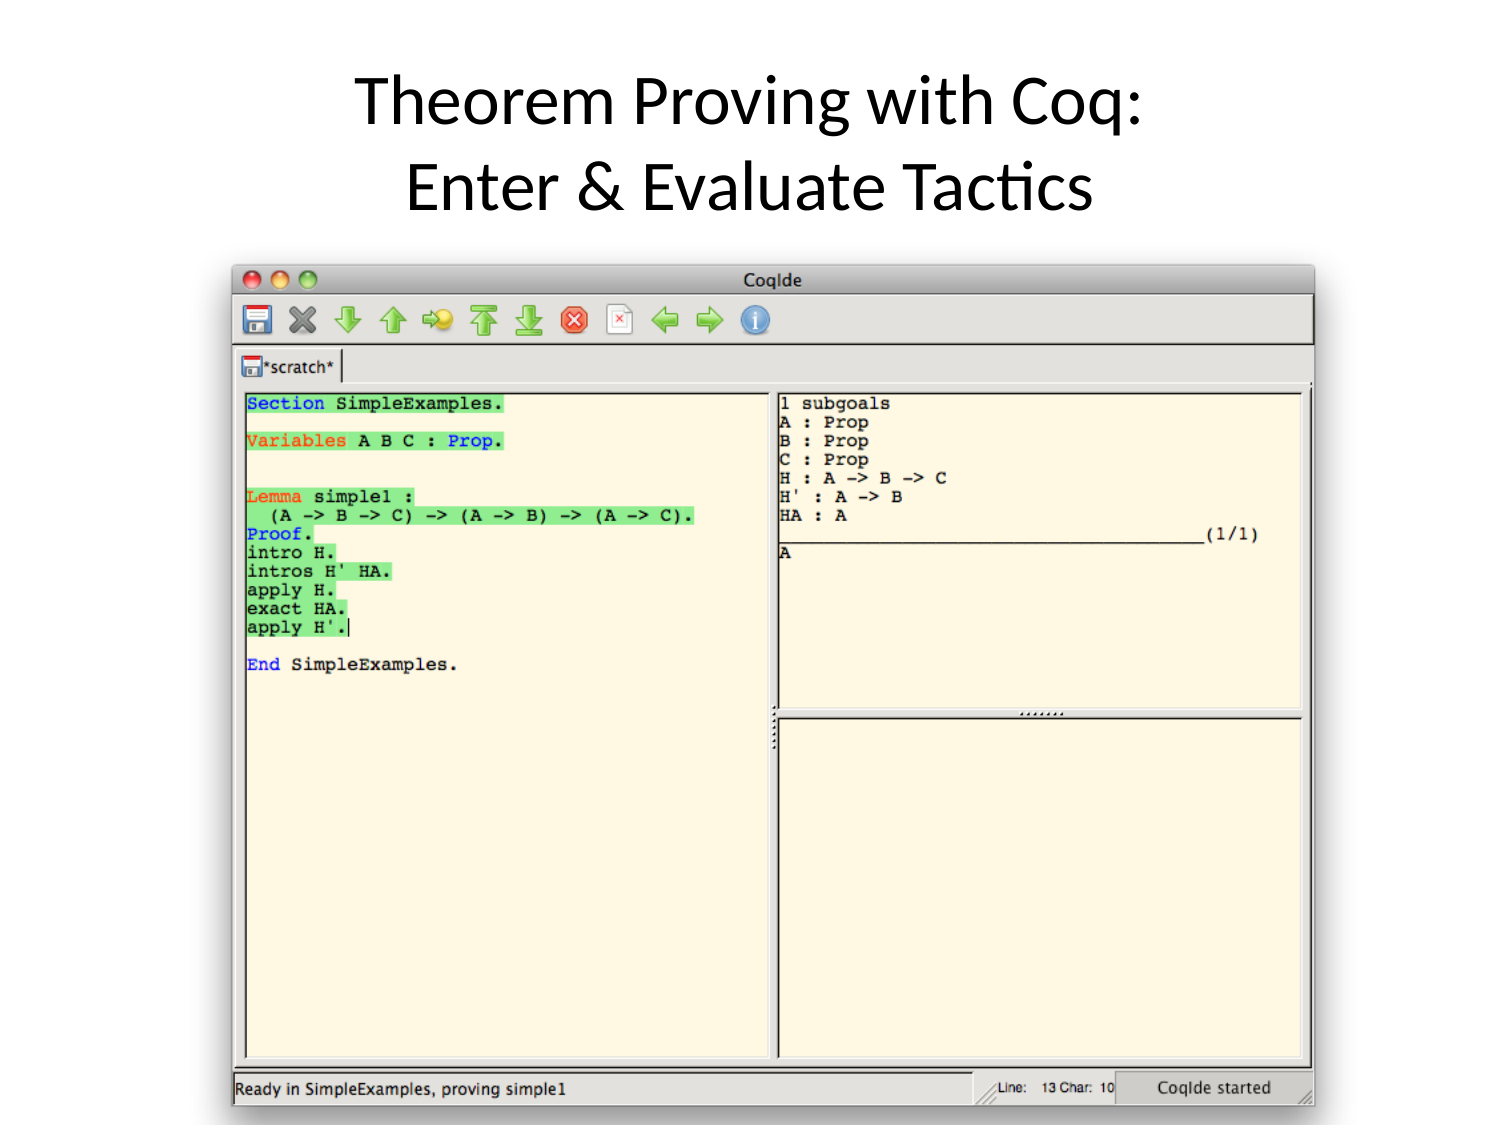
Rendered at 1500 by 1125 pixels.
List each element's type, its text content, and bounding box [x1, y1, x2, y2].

title Theorem Proving with Coq: Enter & Evaluate Tactics [75, 45, 1425, 233]
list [179, 232, 1369, 1125]
